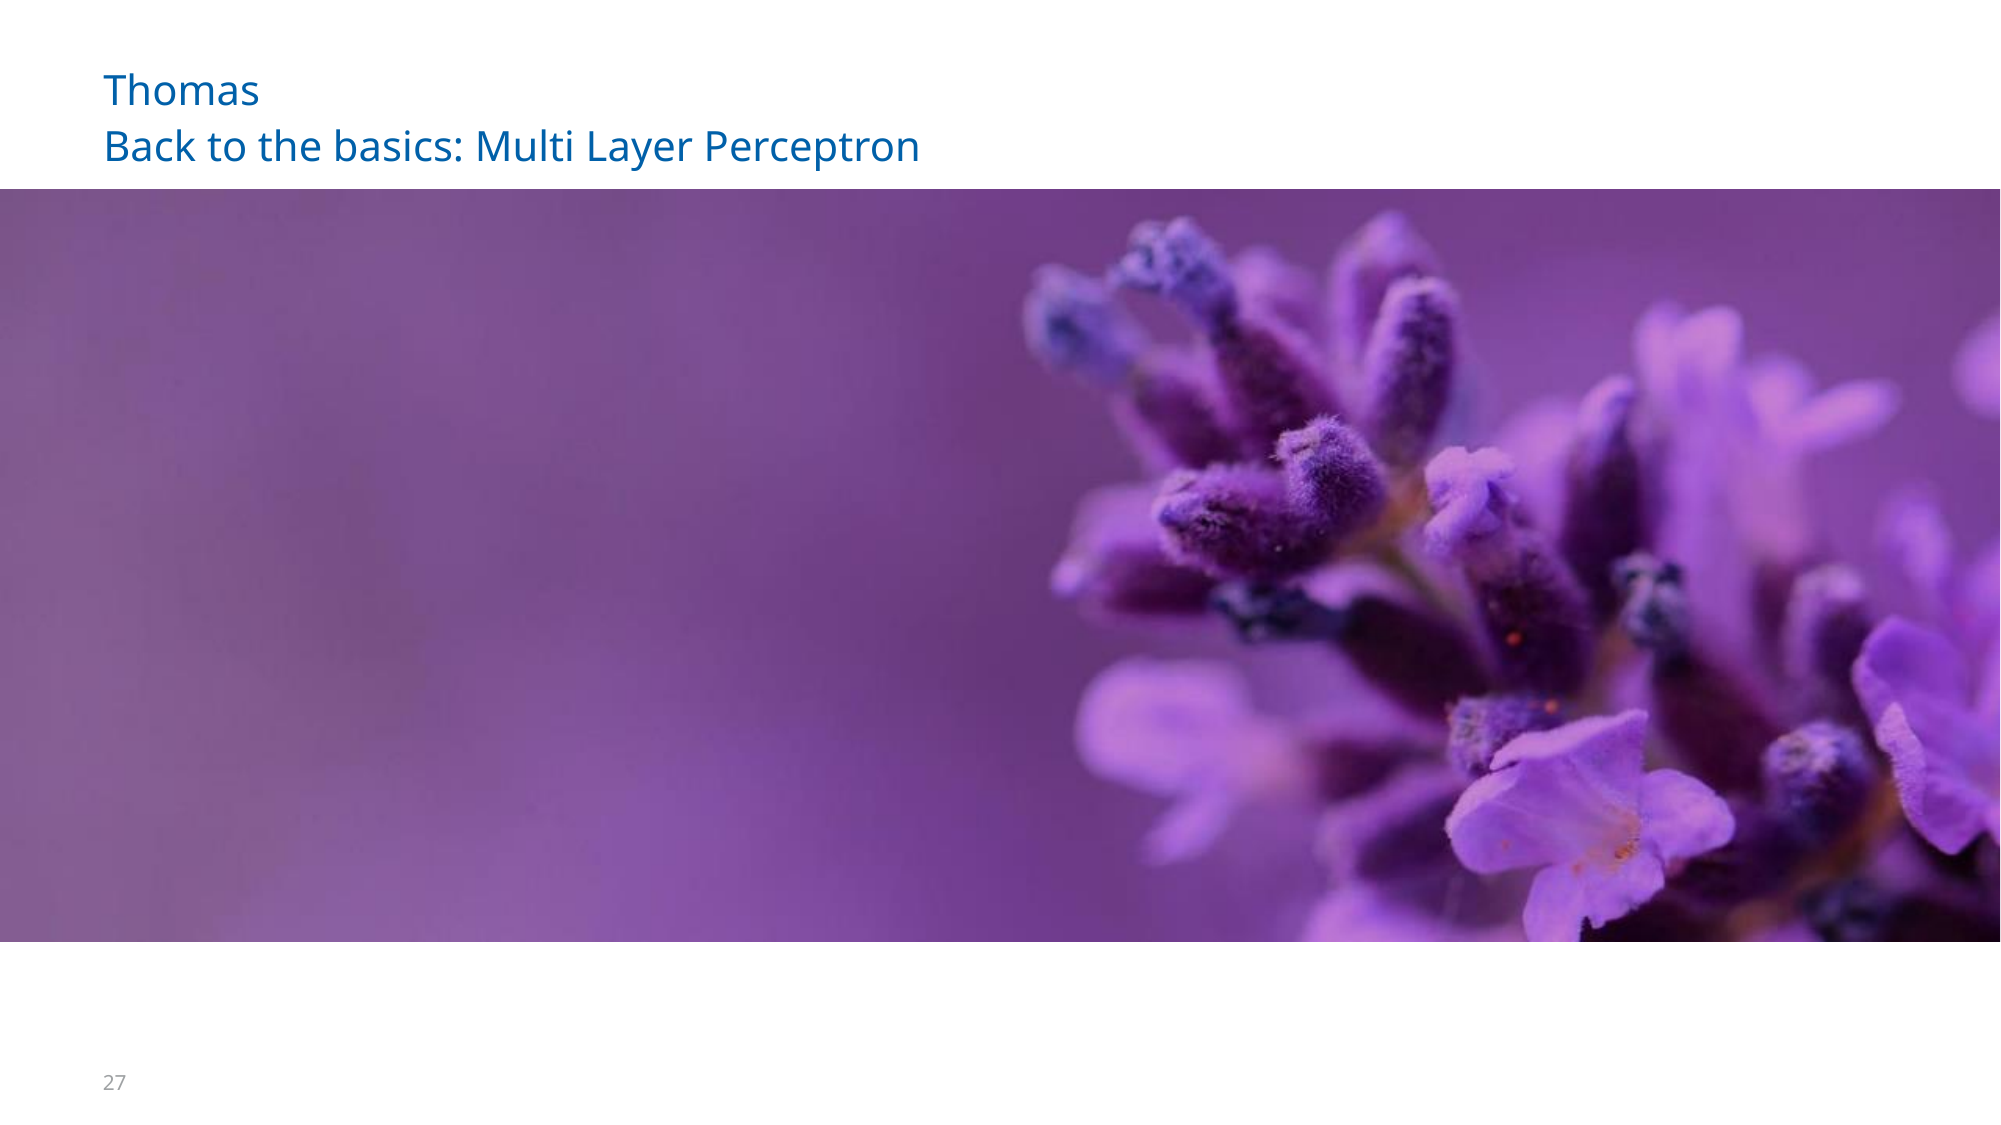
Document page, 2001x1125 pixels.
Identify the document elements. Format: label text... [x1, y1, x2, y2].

list Back to the basics: Multi Layer Perceptron [103, 116, 1898, 173]
picture [0, 189, 2001, 942]
slide_number 27 [102, 1065, 182, 1089]
title Thomas [103, 60, 1898, 116]
